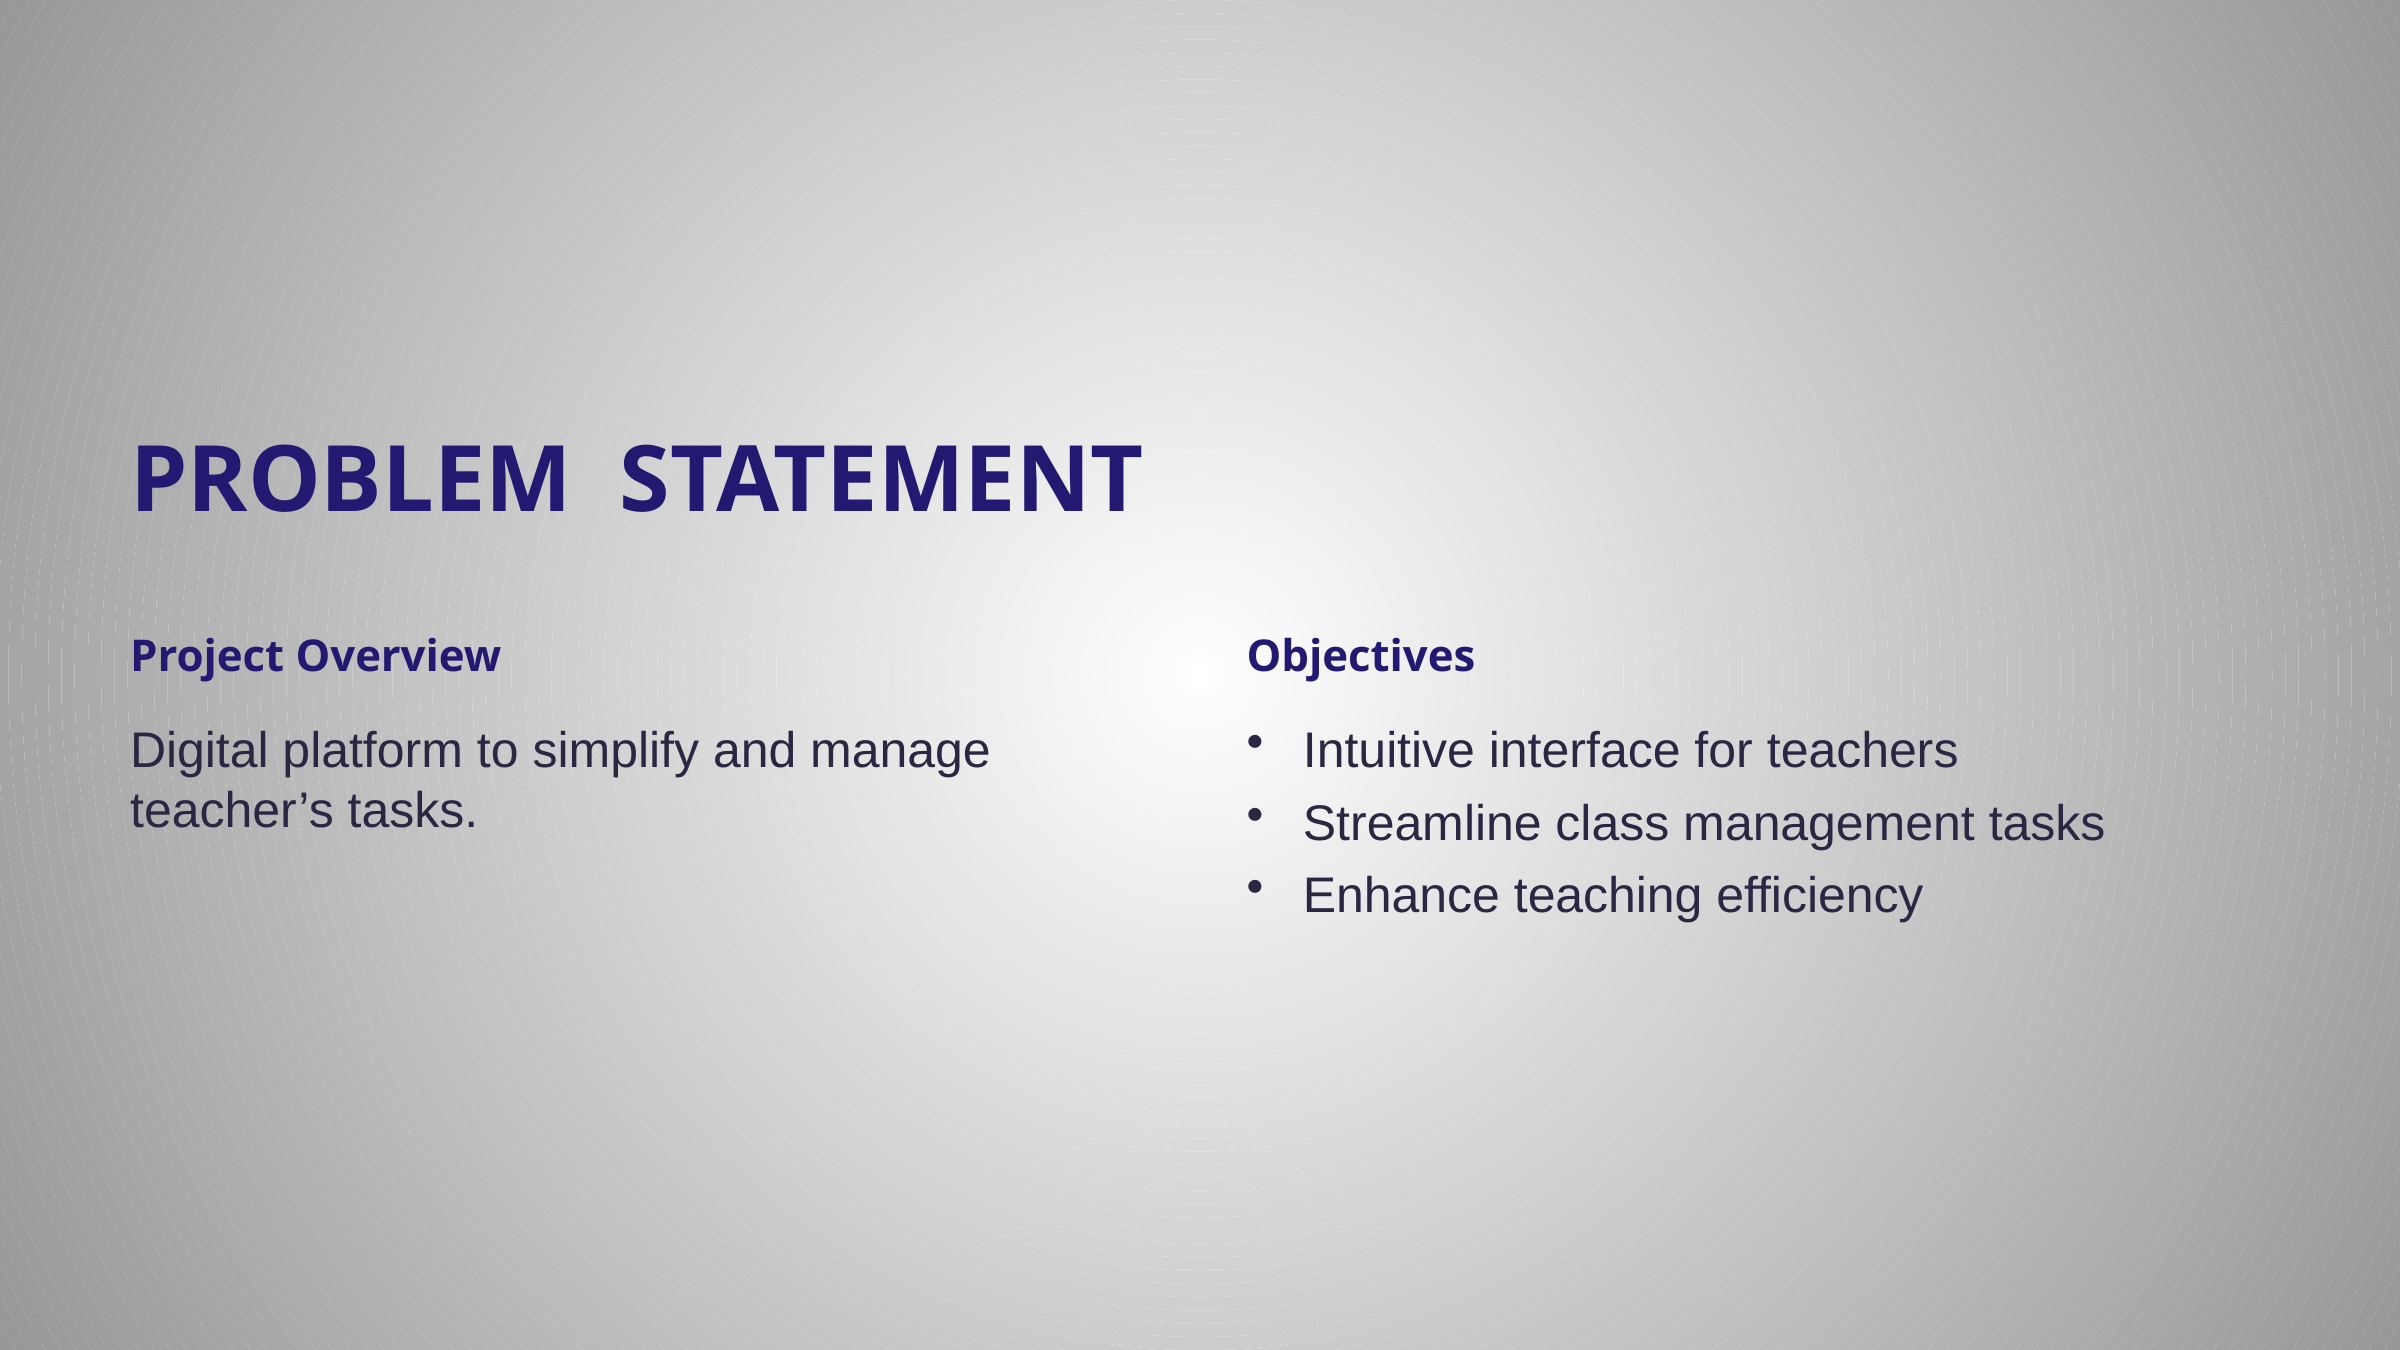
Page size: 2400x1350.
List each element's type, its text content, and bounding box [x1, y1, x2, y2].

text_box Streamline class management tasks [1246, 790, 2271, 851]
text_box Enhance teaching efficiency [1246, 863, 2271, 923]
text_box Digital platform to simplify and manage teacher’s tasks. [130, 718, 1061, 778]
text_box Objectives [1246, 623, 1712, 682]
text_box Intuitive interface for teachers [1246, 718, 2271, 778]
text_box Project Overview [130, 623, 596, 682]
text_box PROBLEM STATEMENT [130, 413, 1061, 531]
